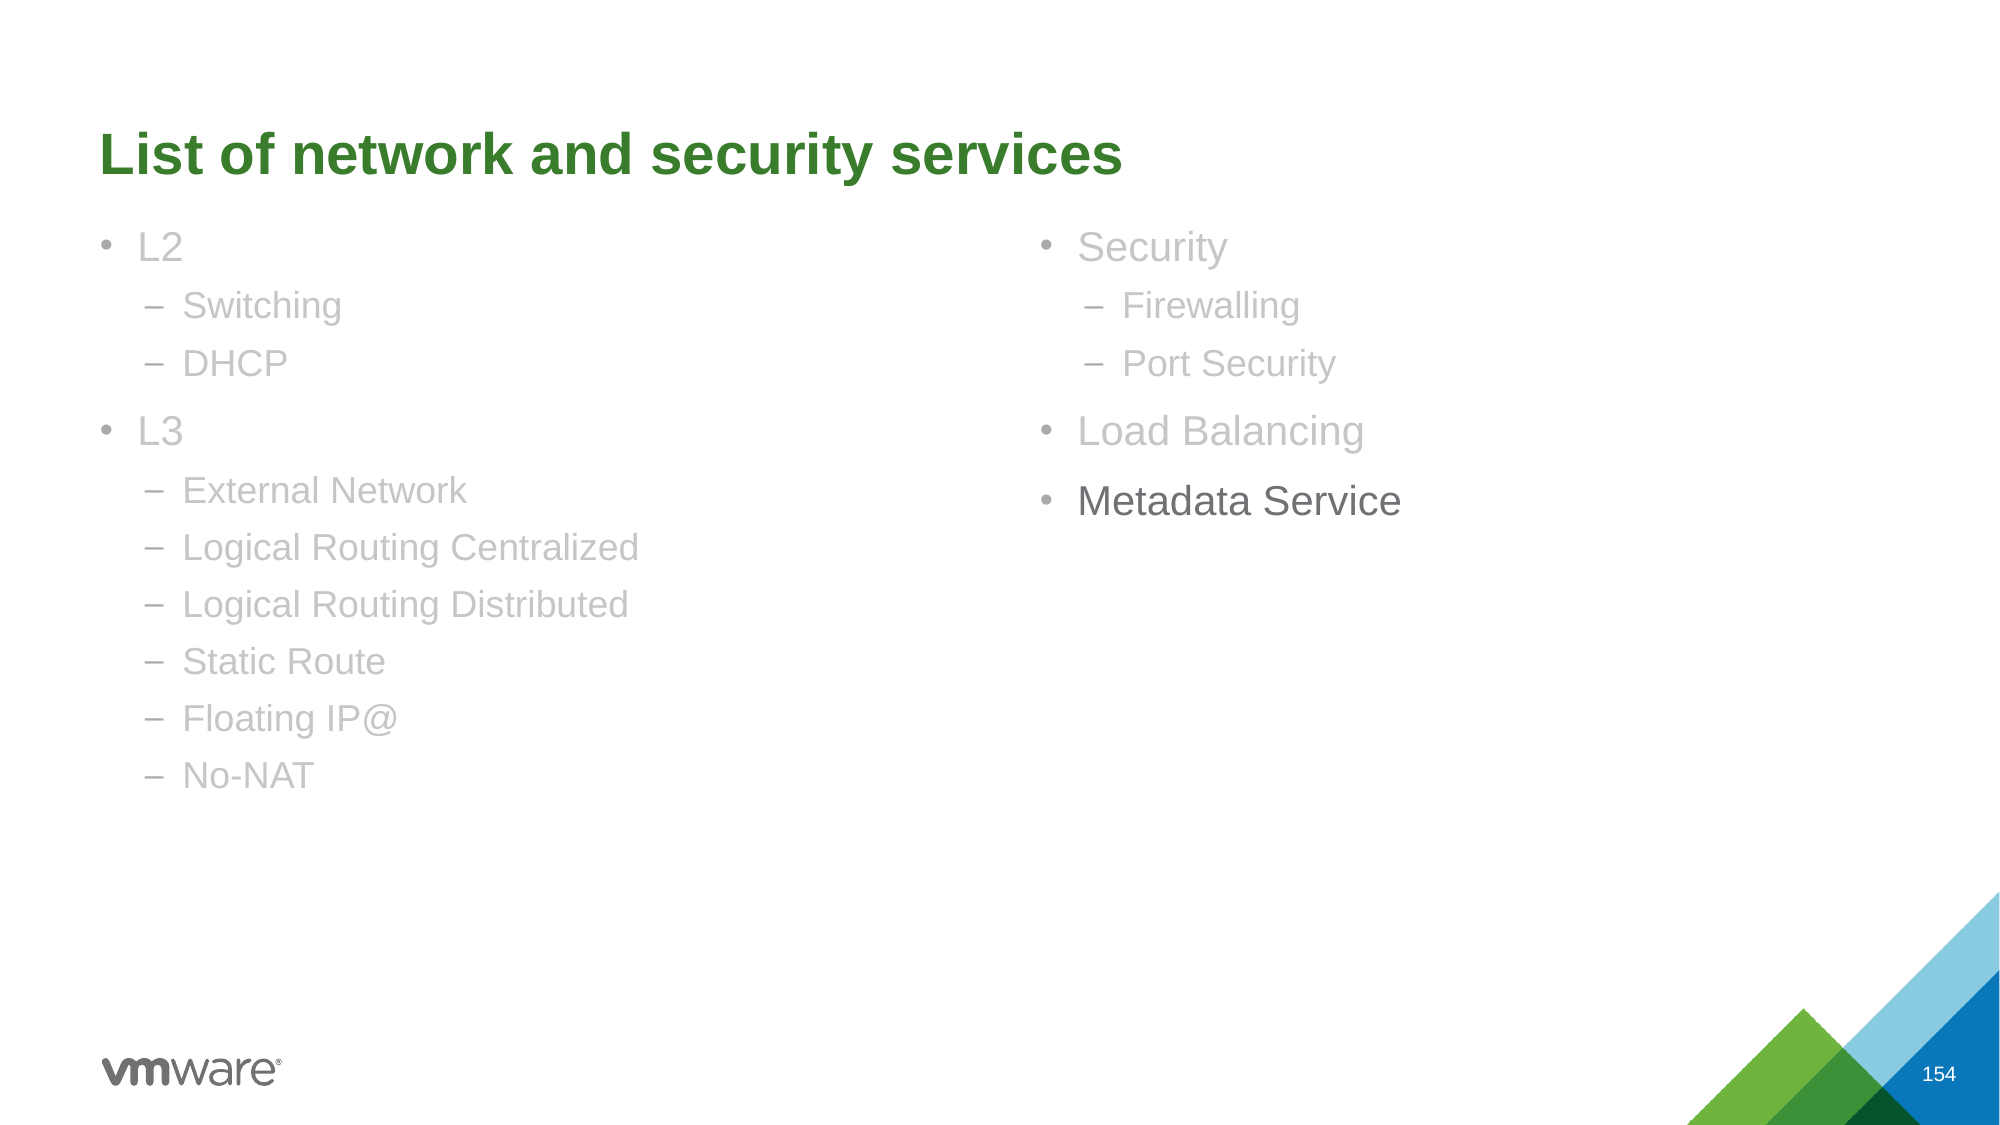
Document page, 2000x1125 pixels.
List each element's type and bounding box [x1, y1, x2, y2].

slide_number [1902, 1060, 1977, 1085]
picture [1674, 887, 2000, 1125]
title [99, 54, 1900, 188]
list [1039, 224, 1900, 988]
list [99, 224, 960, 988]
